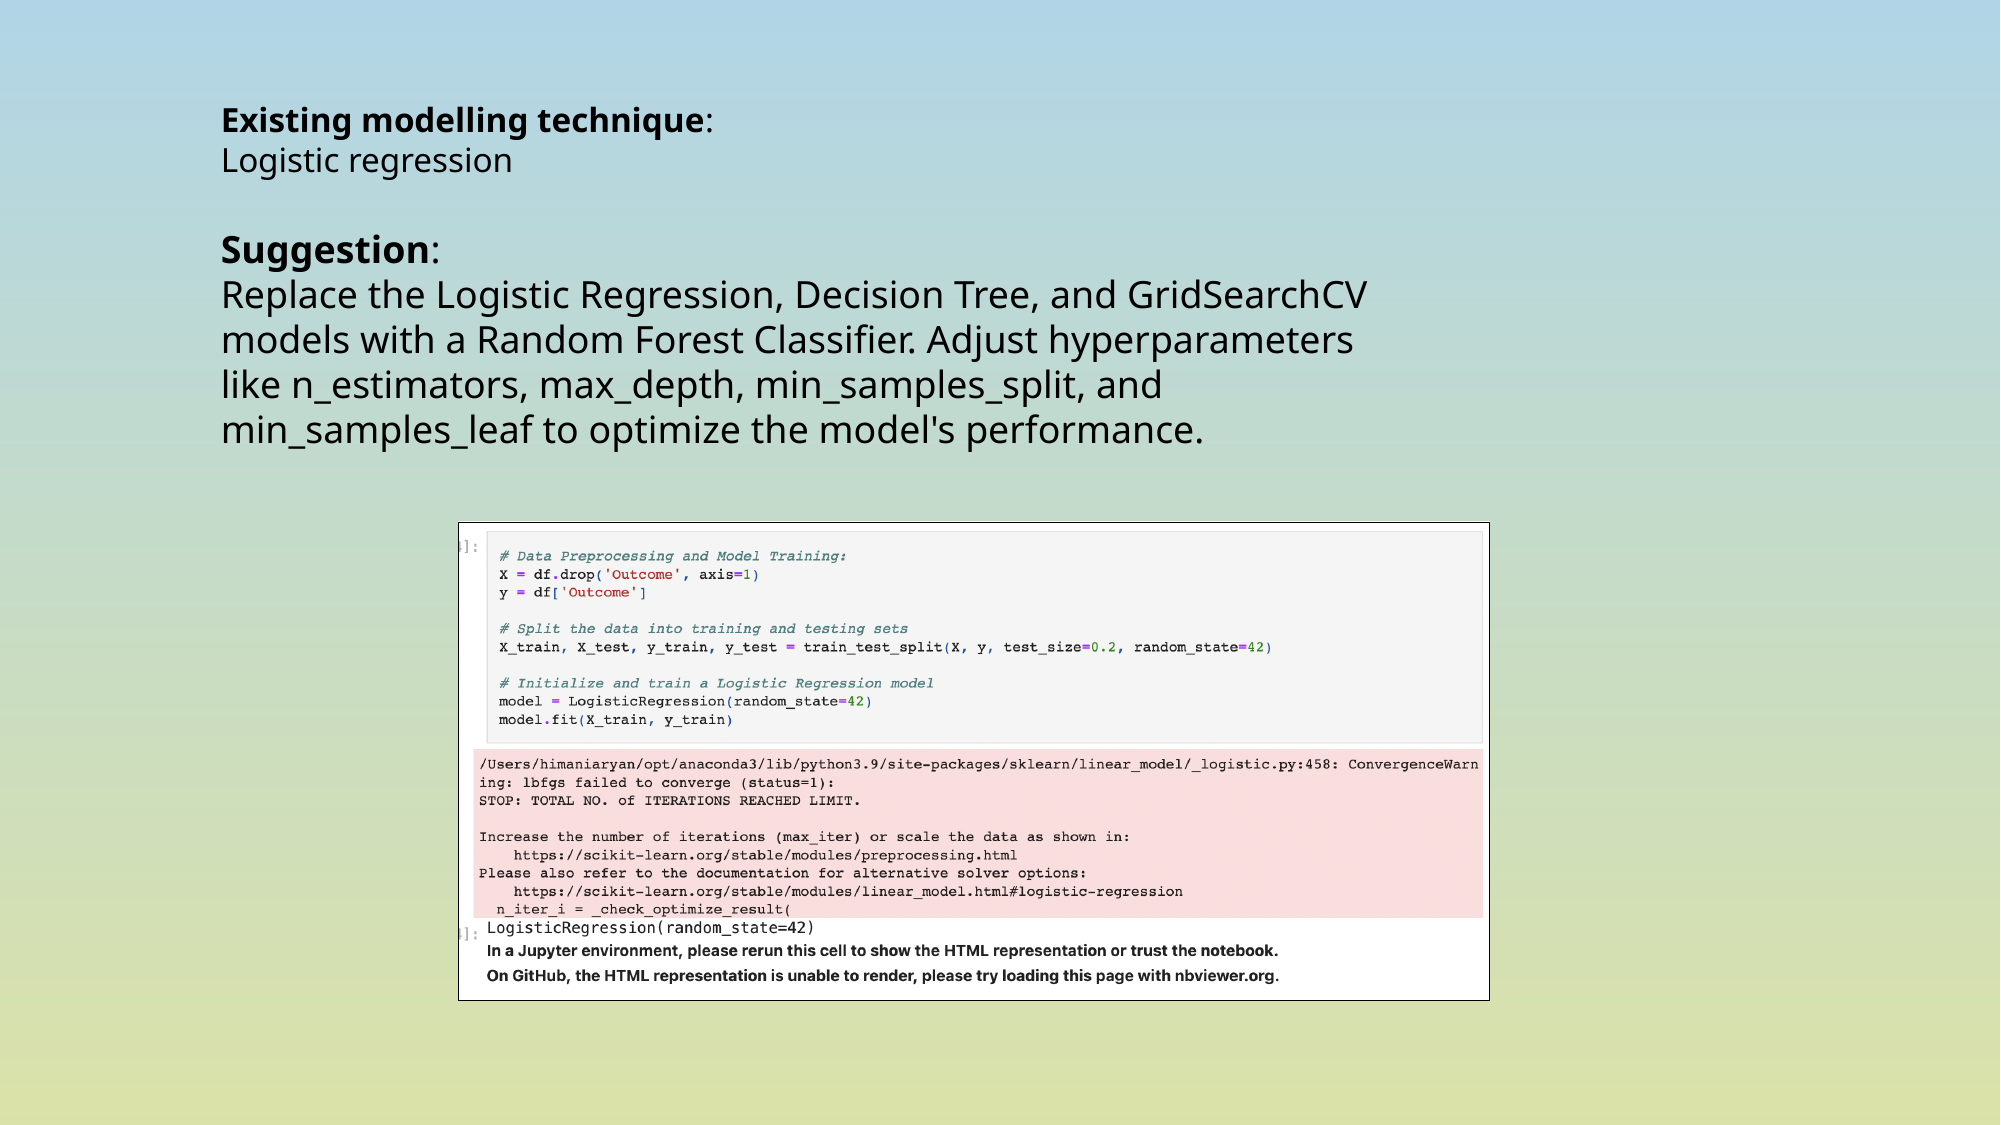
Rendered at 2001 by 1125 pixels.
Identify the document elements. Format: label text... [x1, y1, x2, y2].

picture [458, 521, 1490, 1001]
text_box Existing modelling technique: Logistic regression [205, 92, 788, 187]
text_box Suggestion: Replace the Logistic Regression, Decision Tree, and GridSearchCV models with a Random Forest Classifier. Adjust hyperparameters like n_estimators, max_depth, min_samples_split, and min_samples_leaf to optimize the model's performance. [206, 218, 1403, 459]
